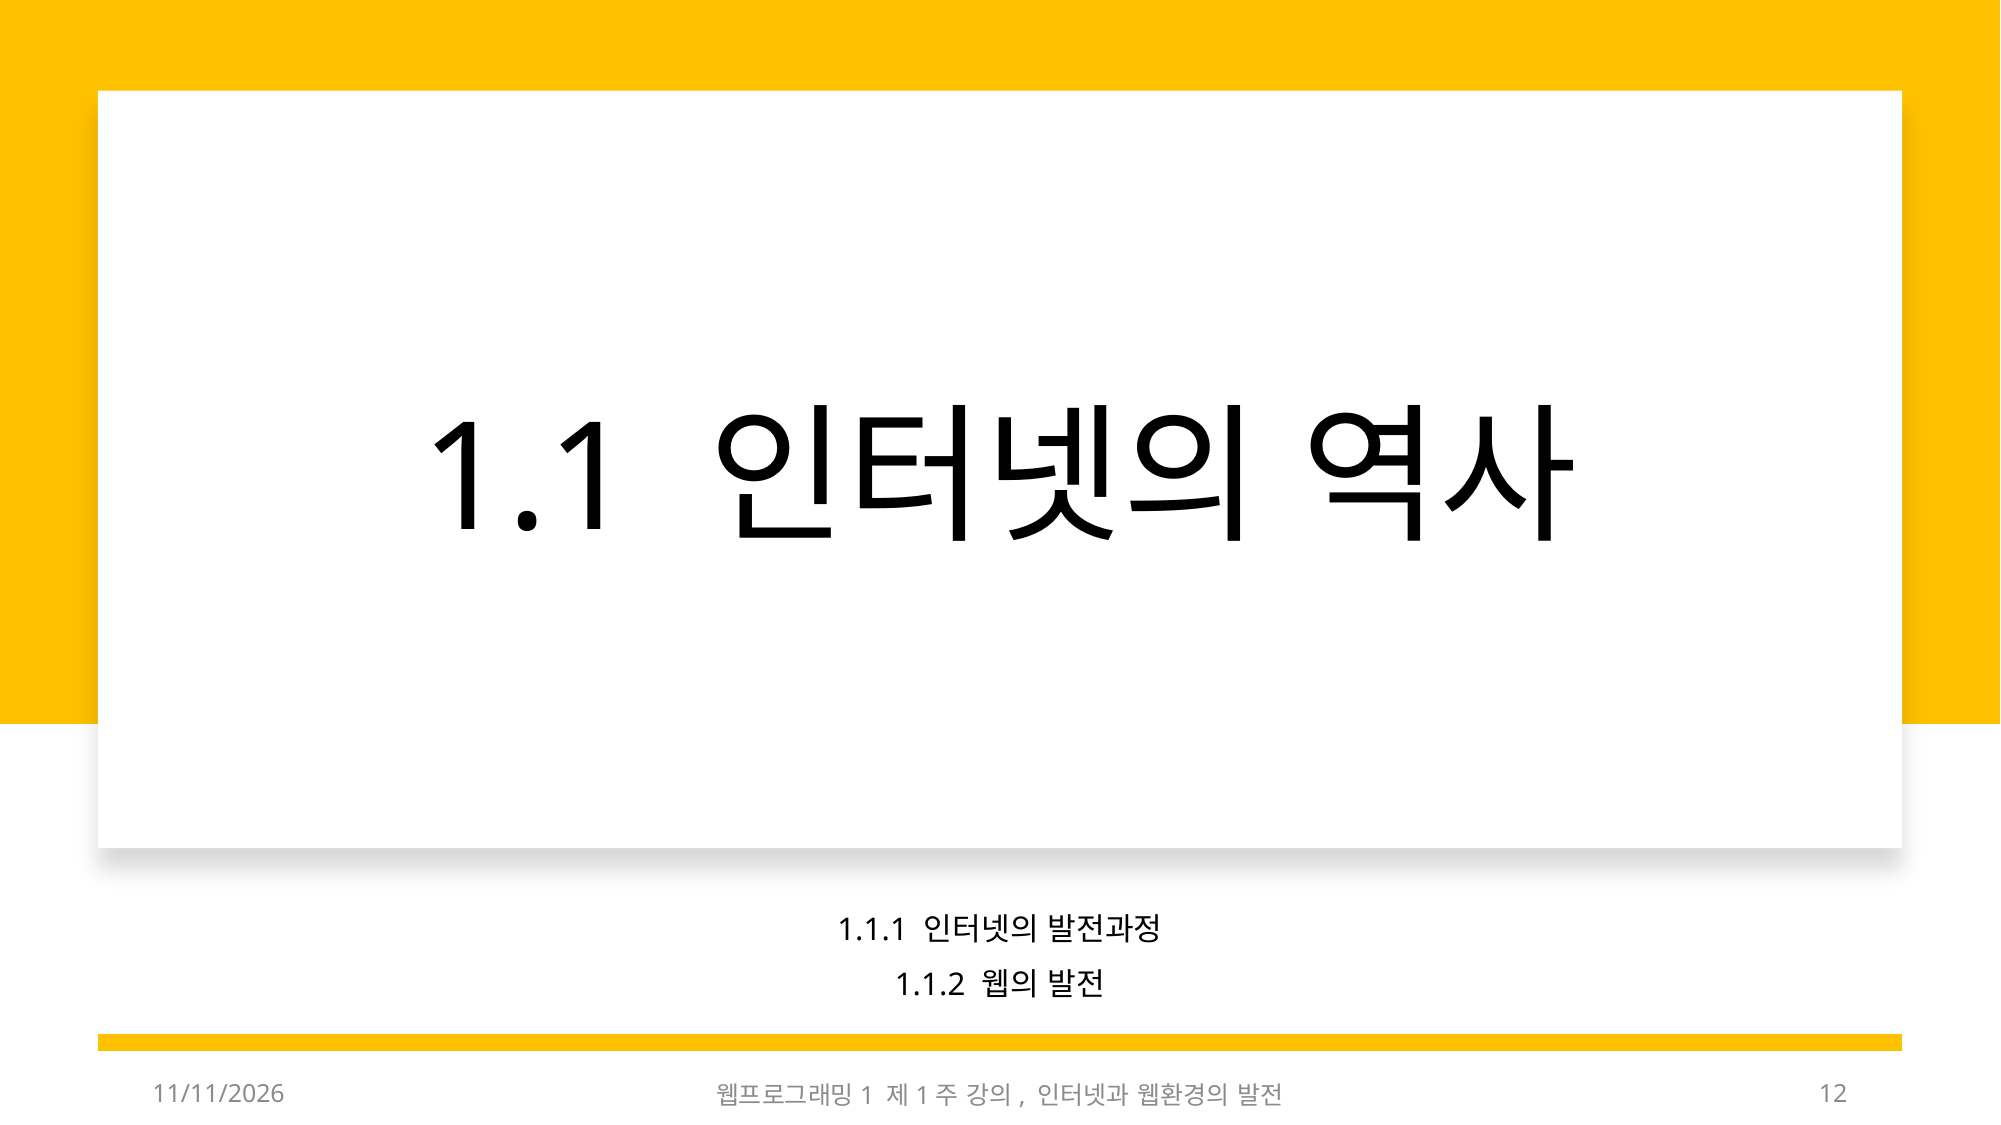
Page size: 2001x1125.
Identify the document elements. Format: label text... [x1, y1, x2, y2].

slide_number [137, 1065, 588, 1125]
list 1.1.1 인터넷의 발전과정 1.1.2 웹의 발전 [249, 904, 1750, 1012]
text_box [97, 89, 1903, 849]
footer 웹프로그래밍1 제1주 강의, 인터넷과 웹환경의 발전 [662, 1065, 1338, 1125]
text_box [0, 725, 2000, 1125]
title 1.1 인터넷의 역사 [249, 212, 1750, 750]
slide_number 12 [1412, 1065, 1863, 1125]
text_box [0, 0, 2000, 725]
